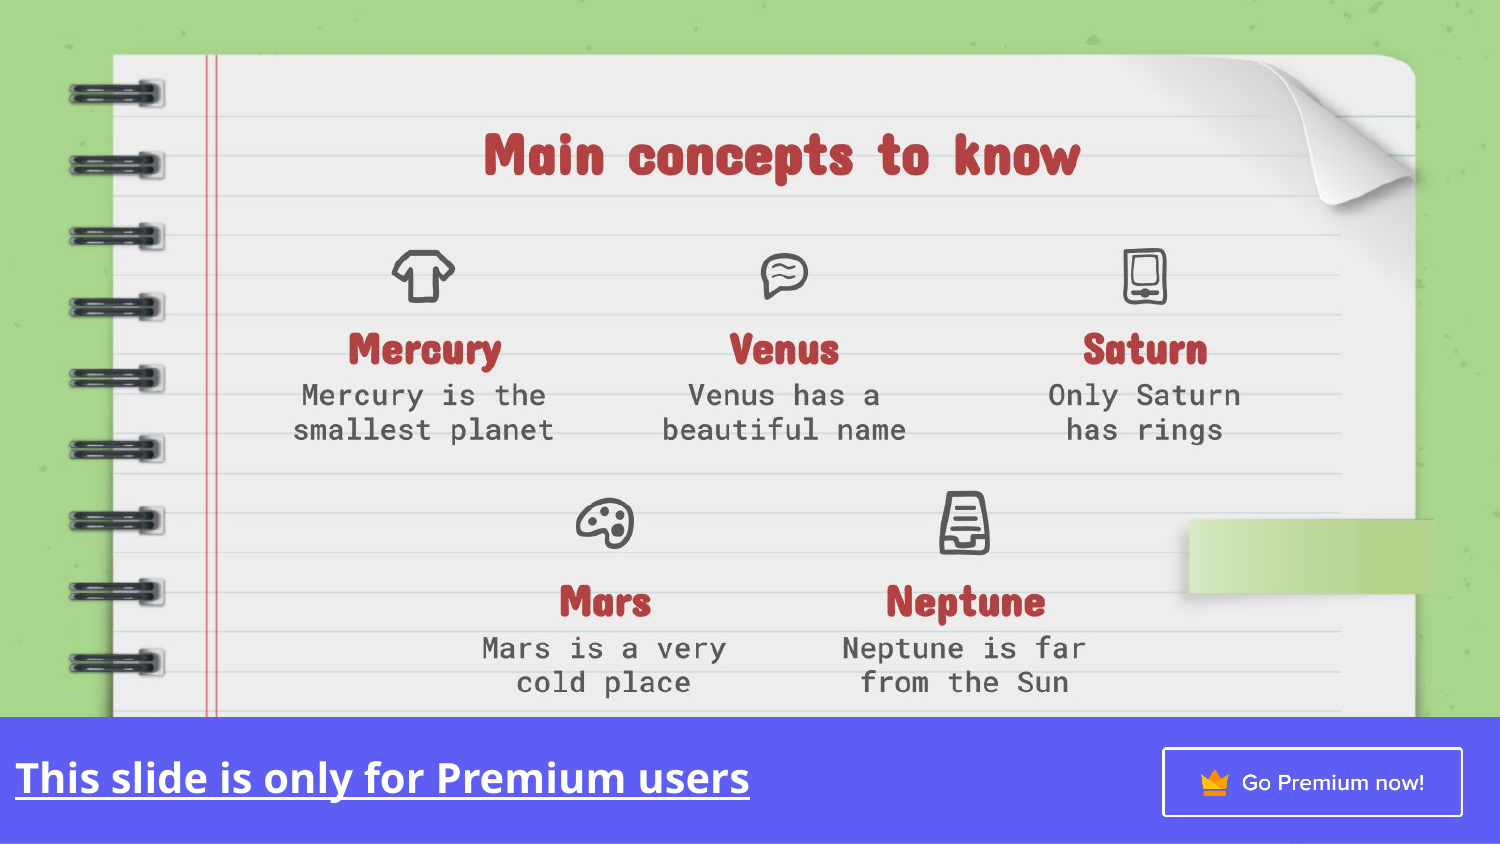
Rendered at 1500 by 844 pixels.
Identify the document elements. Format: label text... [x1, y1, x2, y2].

text_box This slide is only for Premium users [0, 717, 1500, 844]
picture [1162, 747, 1463, 817]
picture [0, 0, 1500, 717]
